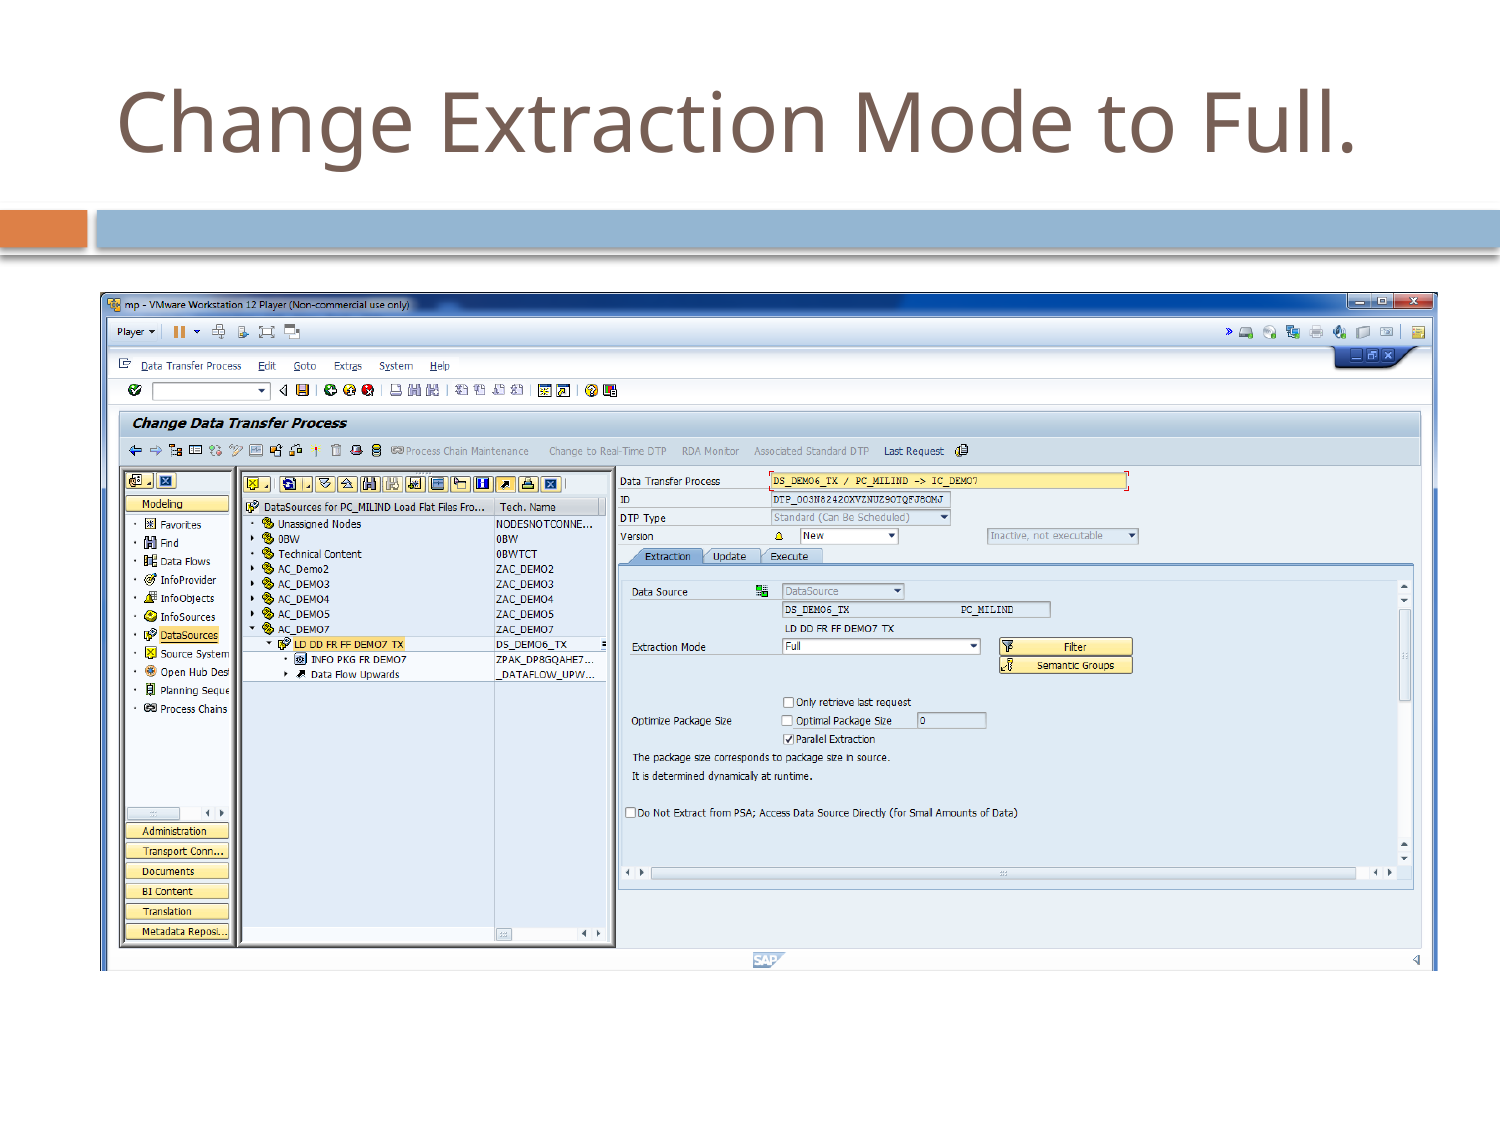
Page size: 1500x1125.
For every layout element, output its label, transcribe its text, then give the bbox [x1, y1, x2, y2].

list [100, 291, 1439, 971]
title Change Extraction Mode to Full. [100, 37, 1438, 200]
